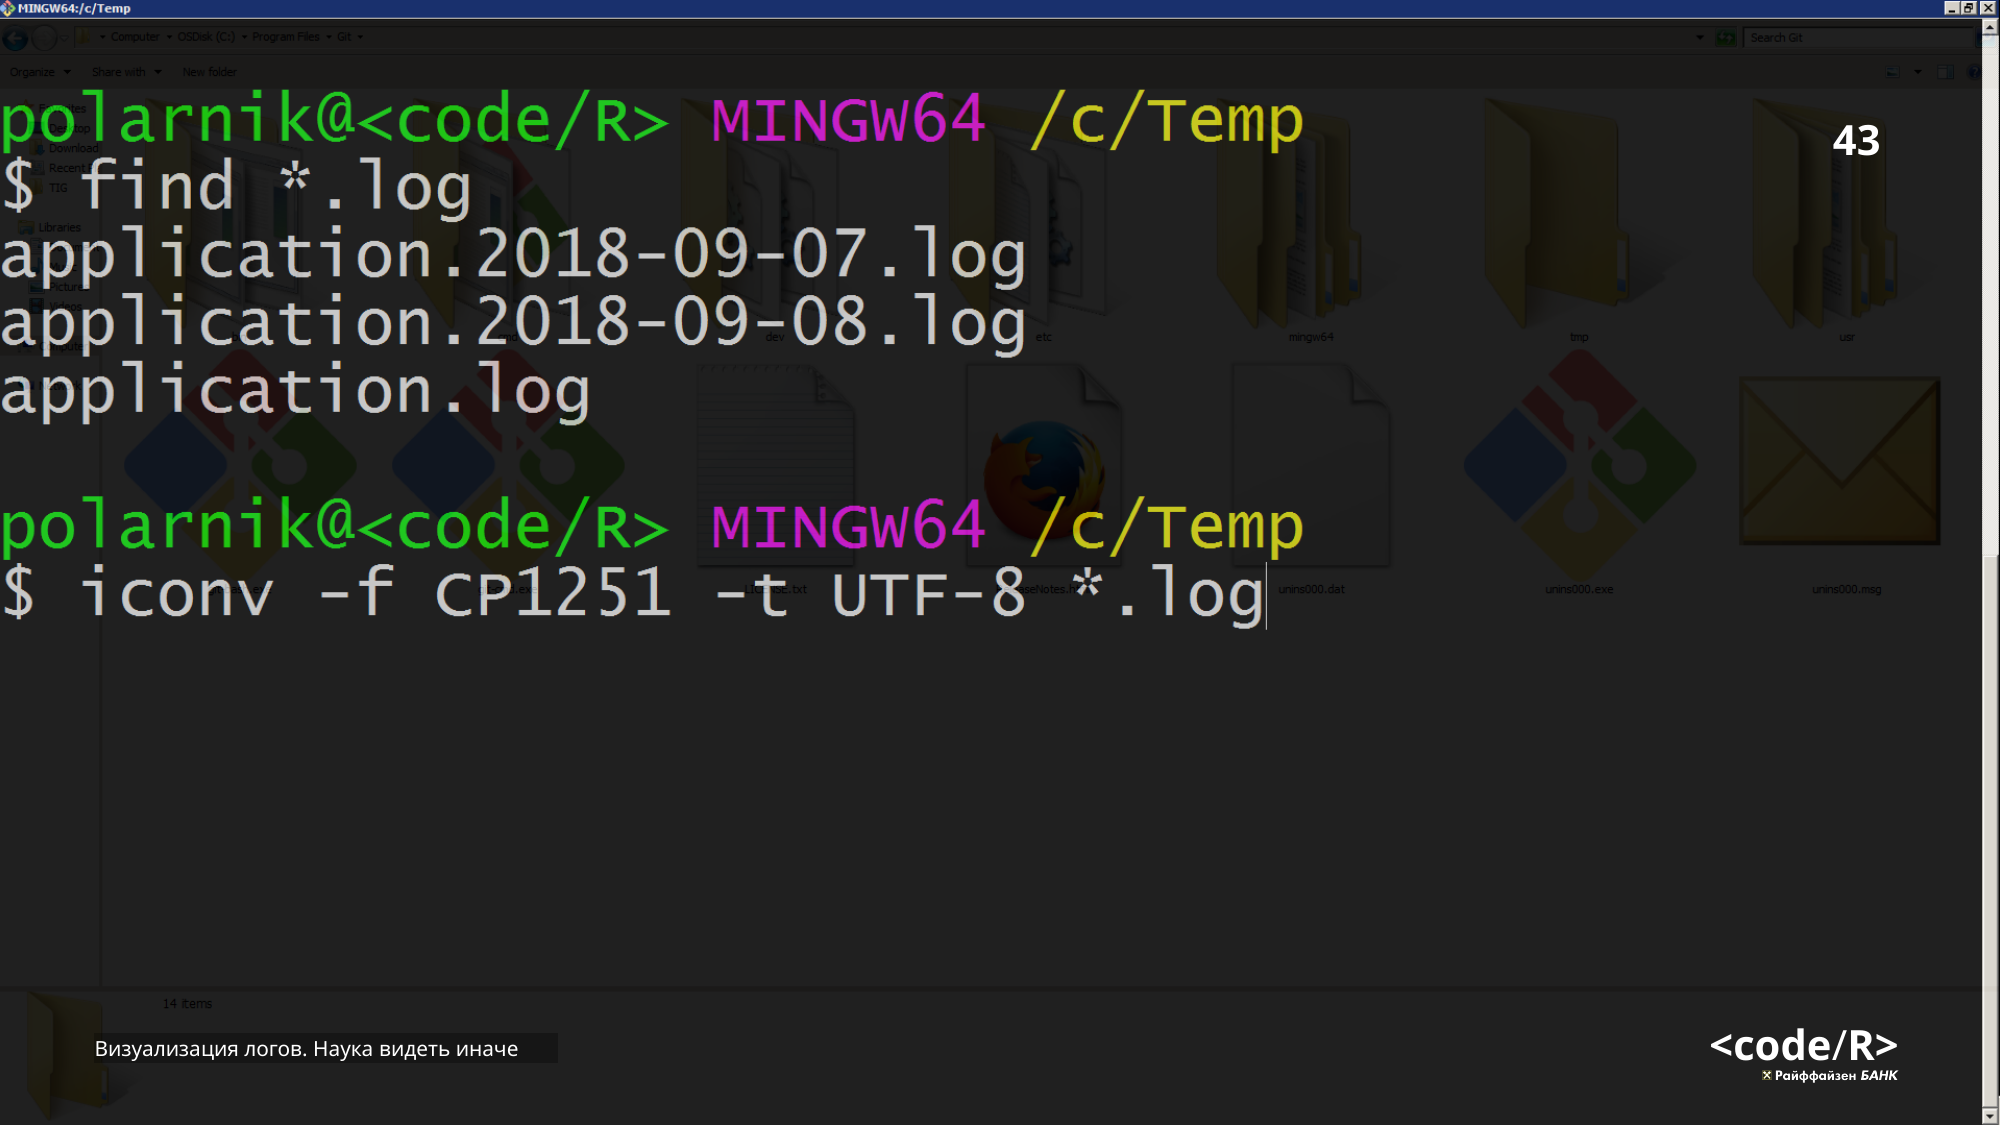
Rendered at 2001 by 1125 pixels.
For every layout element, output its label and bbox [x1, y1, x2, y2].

picture [0, 0, 2000, 1125]
text_box [94, 94, 1914, 1083]
